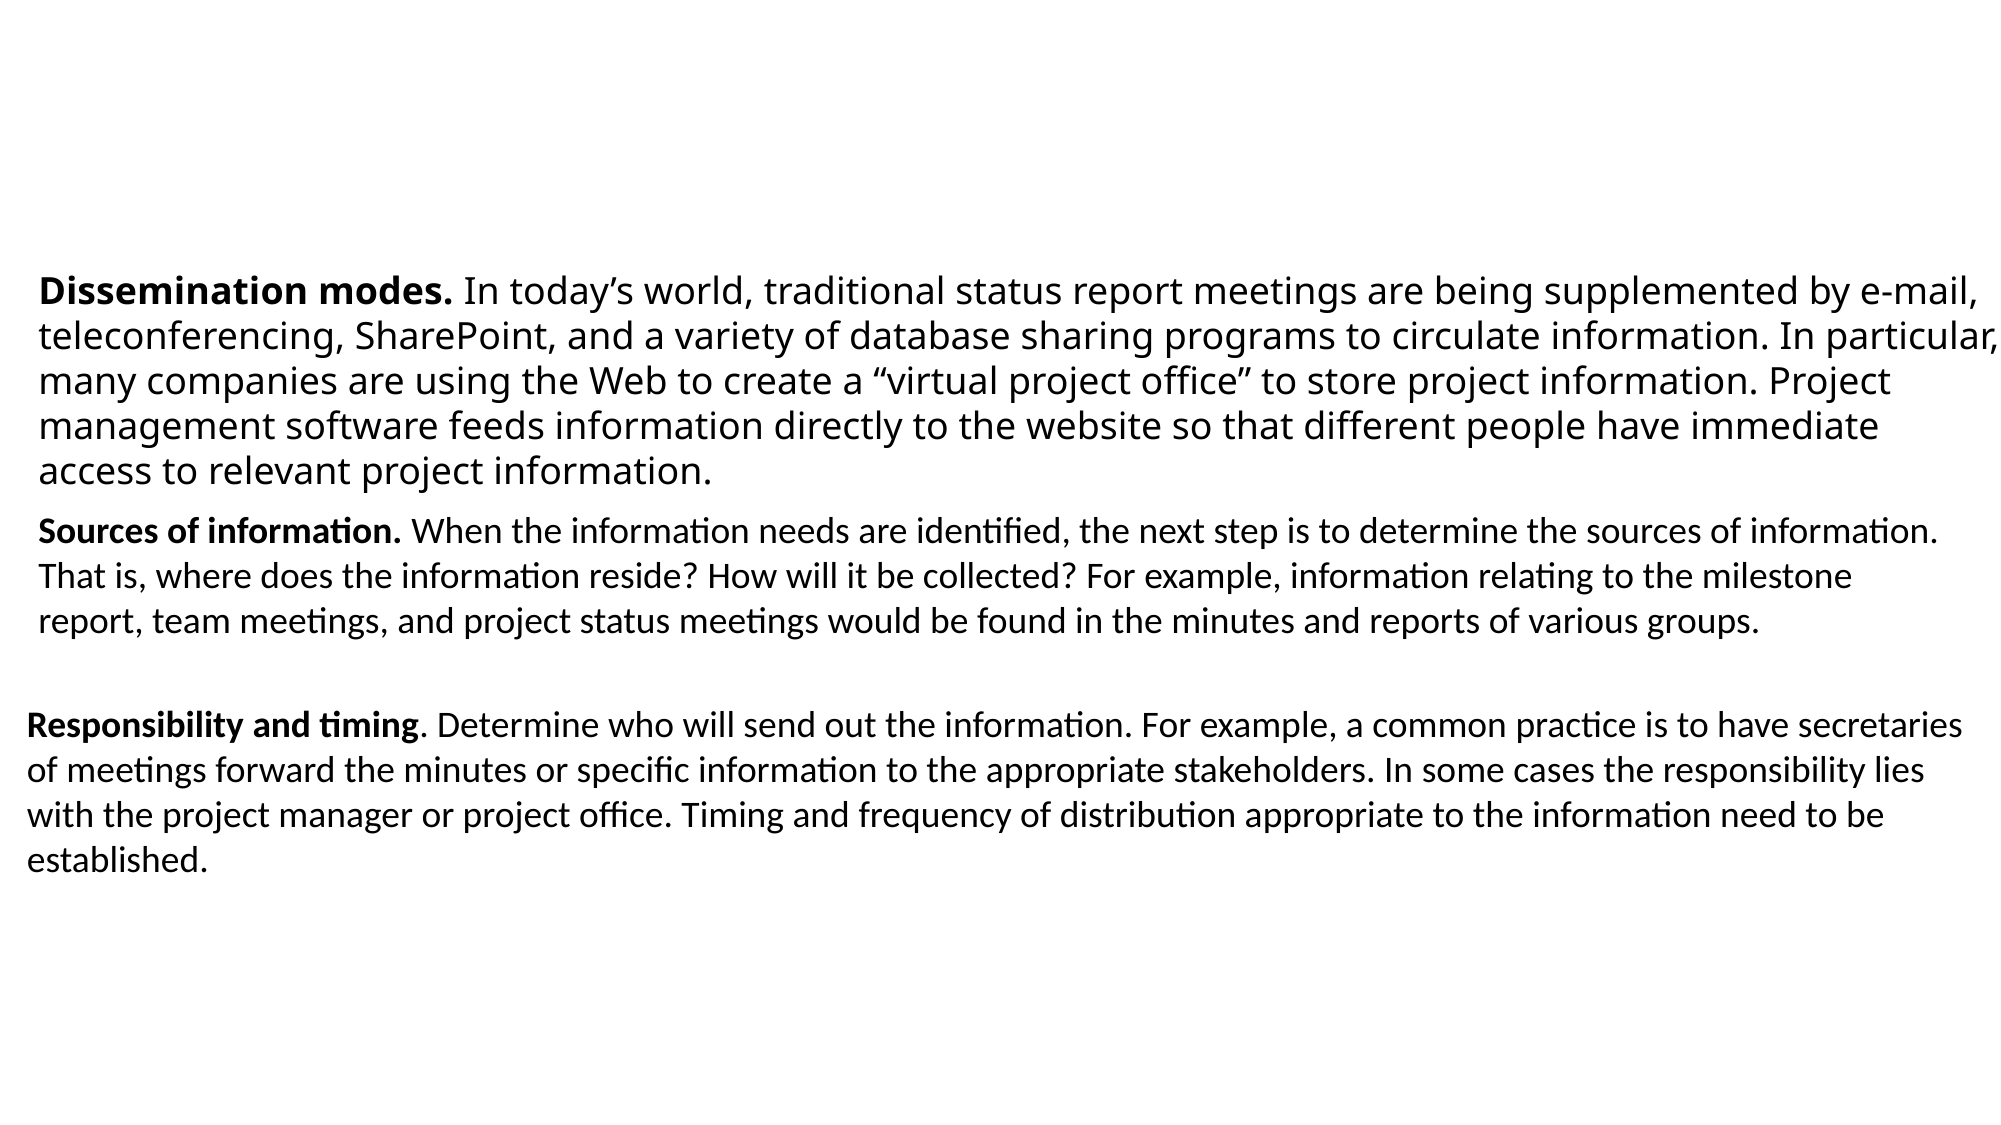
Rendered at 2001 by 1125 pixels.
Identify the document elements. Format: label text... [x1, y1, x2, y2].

text_box Responsibility and timing. Determine who will send out the information. For example, a common practice is to have secretaries of meetings forward the minutes or specific information to the appropriate stakeholders. In some cases the responsibility lies with the project manager or project office. Timing and frequency of distribution appropriate to the information need to be established. [12, 692, 1990, 888]
text_box Dissemination modes. In today’s world, traditional status report meetings are being supplemented by e-mail, teleconferencing, SharePoint, and a variety of database sharing programs to circulate information. In particular, many companies are using the Web to create a “virtual project office” to store project information. Project management software feeds information directly to the website so that different people have immediate access to relevant project information. [23, 259, 2000, 500]
text_box Sources of information. When the information needs are identified, the next step is to determine the sources of information. That is, where does the information reside? How will it be collected? For example, information relating to the milestone report, team meetings, and project status meetings would be found in the minutes and reports of various groups. [23, 500, 1958, 649]
